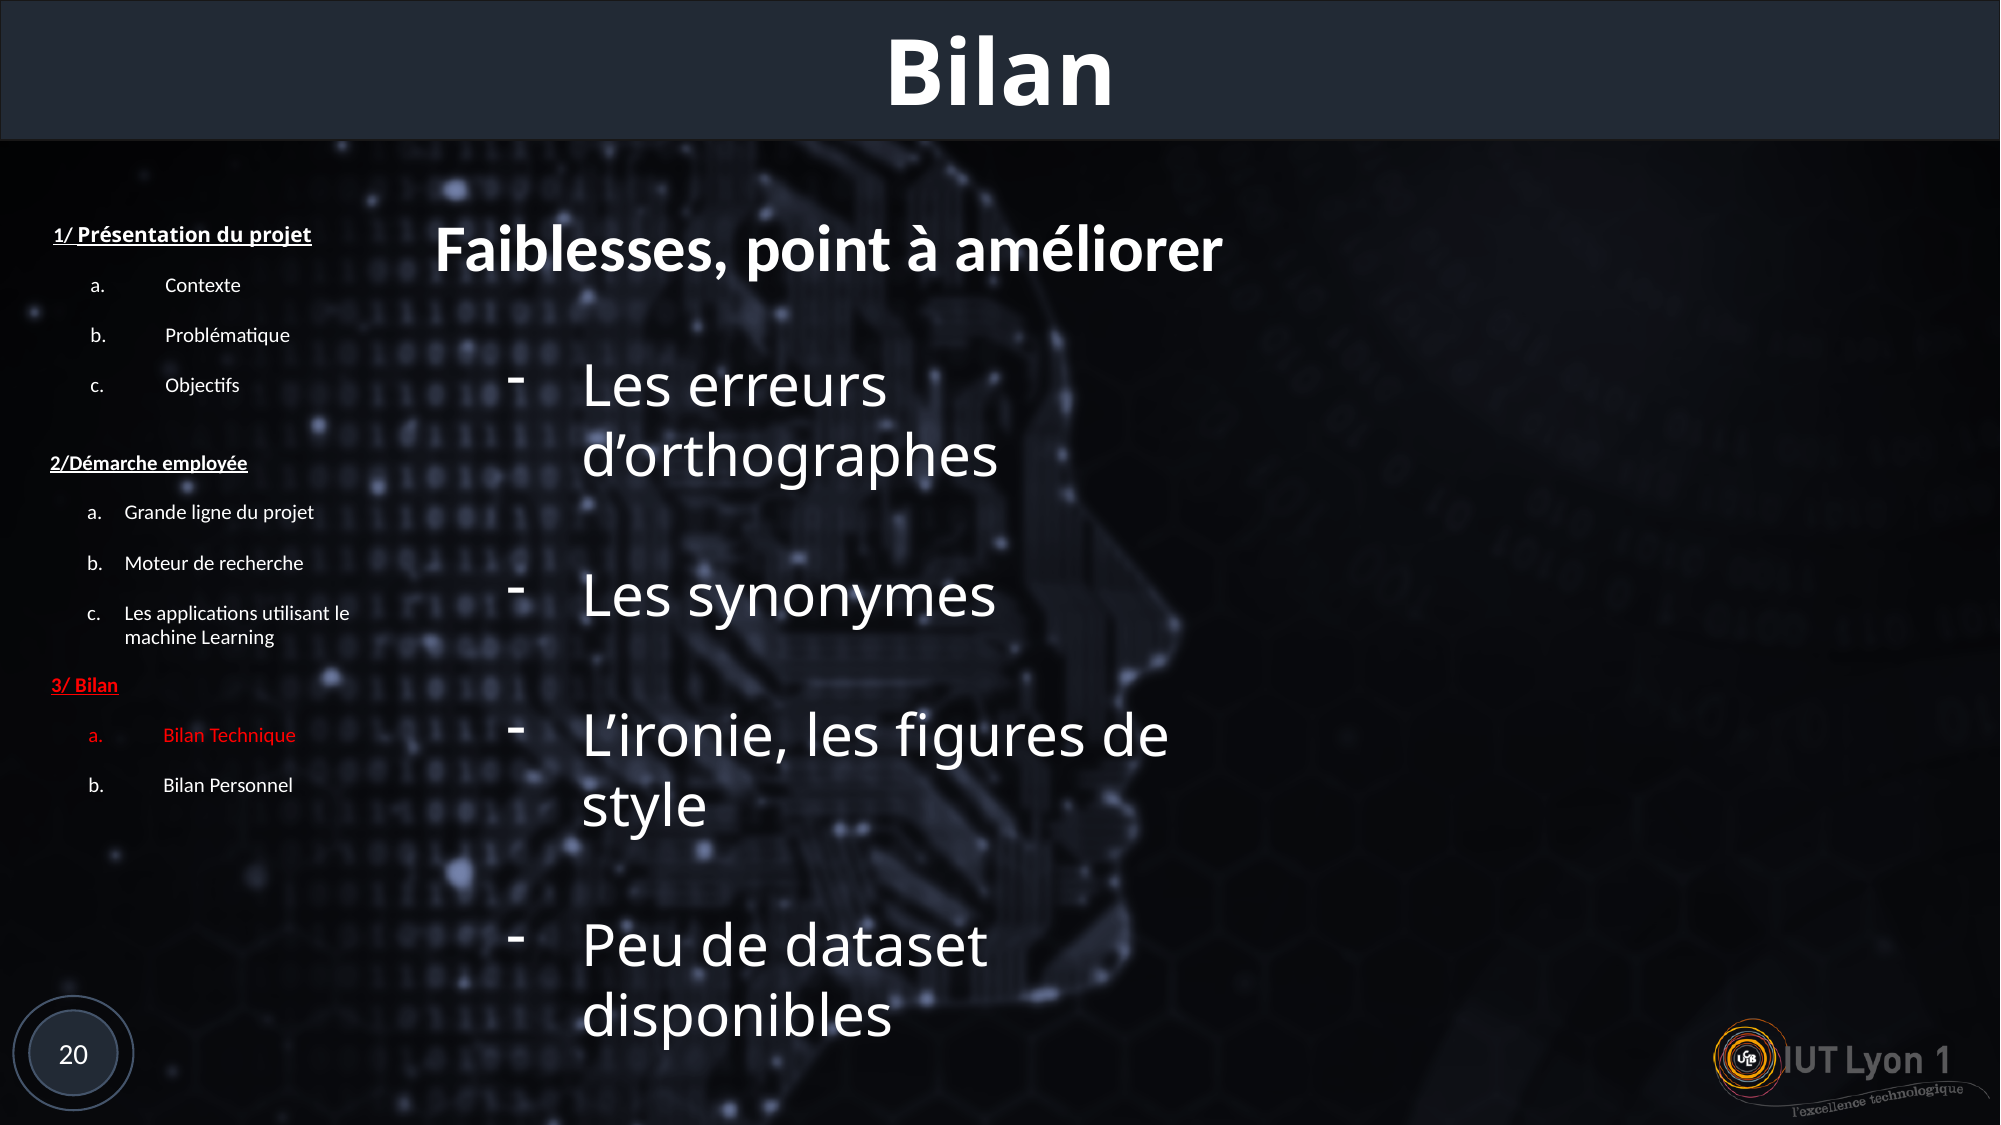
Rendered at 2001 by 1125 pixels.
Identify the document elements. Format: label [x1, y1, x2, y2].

text_box [13, 995, 134, 1111]
picture [0, 0, 2000, 1125]
